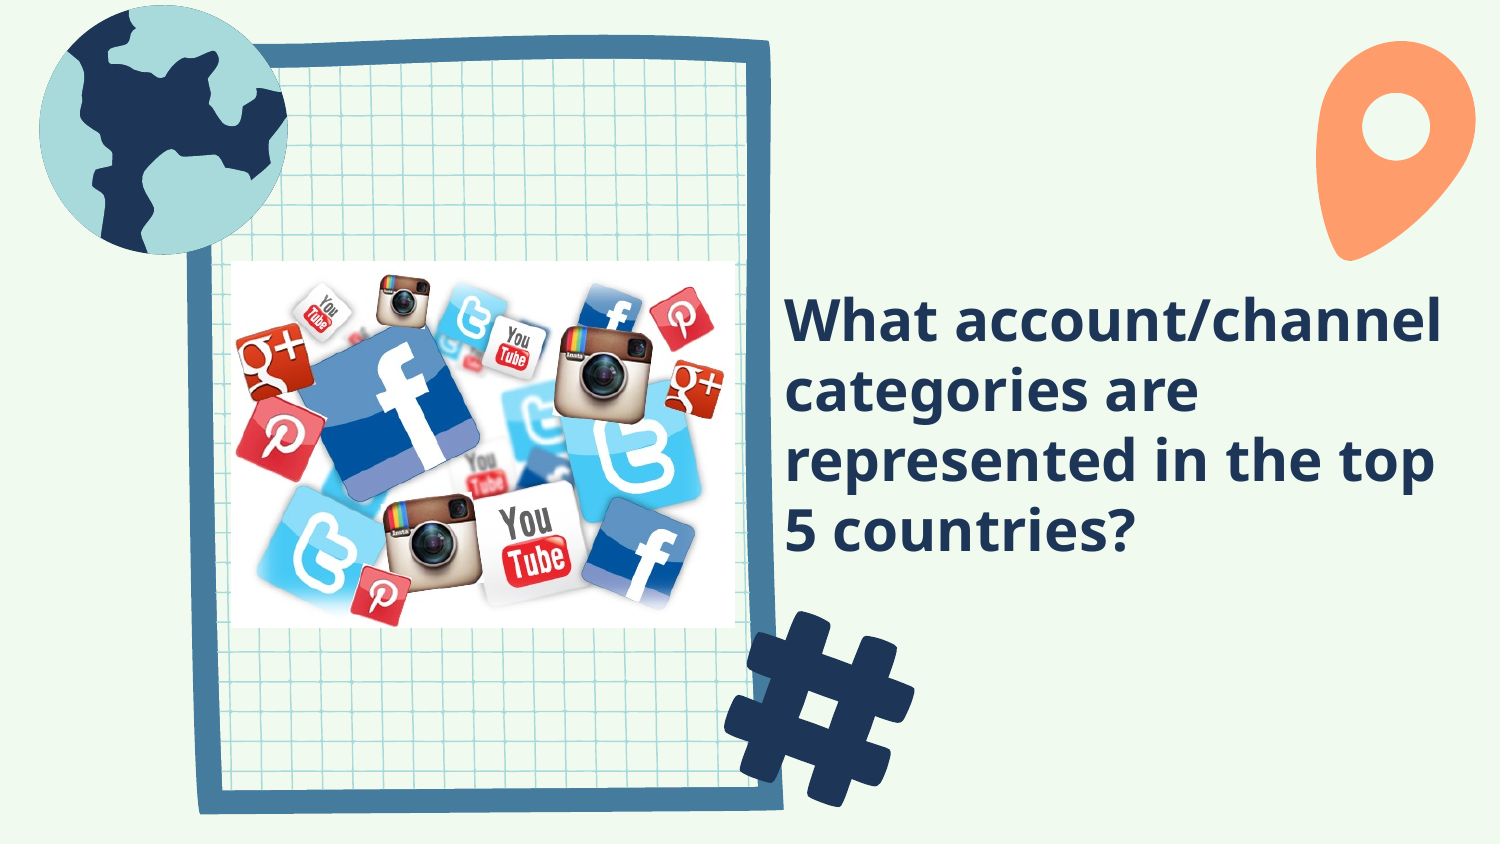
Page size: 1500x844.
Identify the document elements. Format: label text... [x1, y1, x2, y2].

text_box [1316, 41, 1476, 261]
text_box [790, 611, 915, 808]
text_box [39, 4, 288, 255]
picture [231, 261, 735, 628]
text_box What account/channel categories are represented in the top 5 countries? [790, 283, 1459, 564]
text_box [183, 34, 785, 815]
